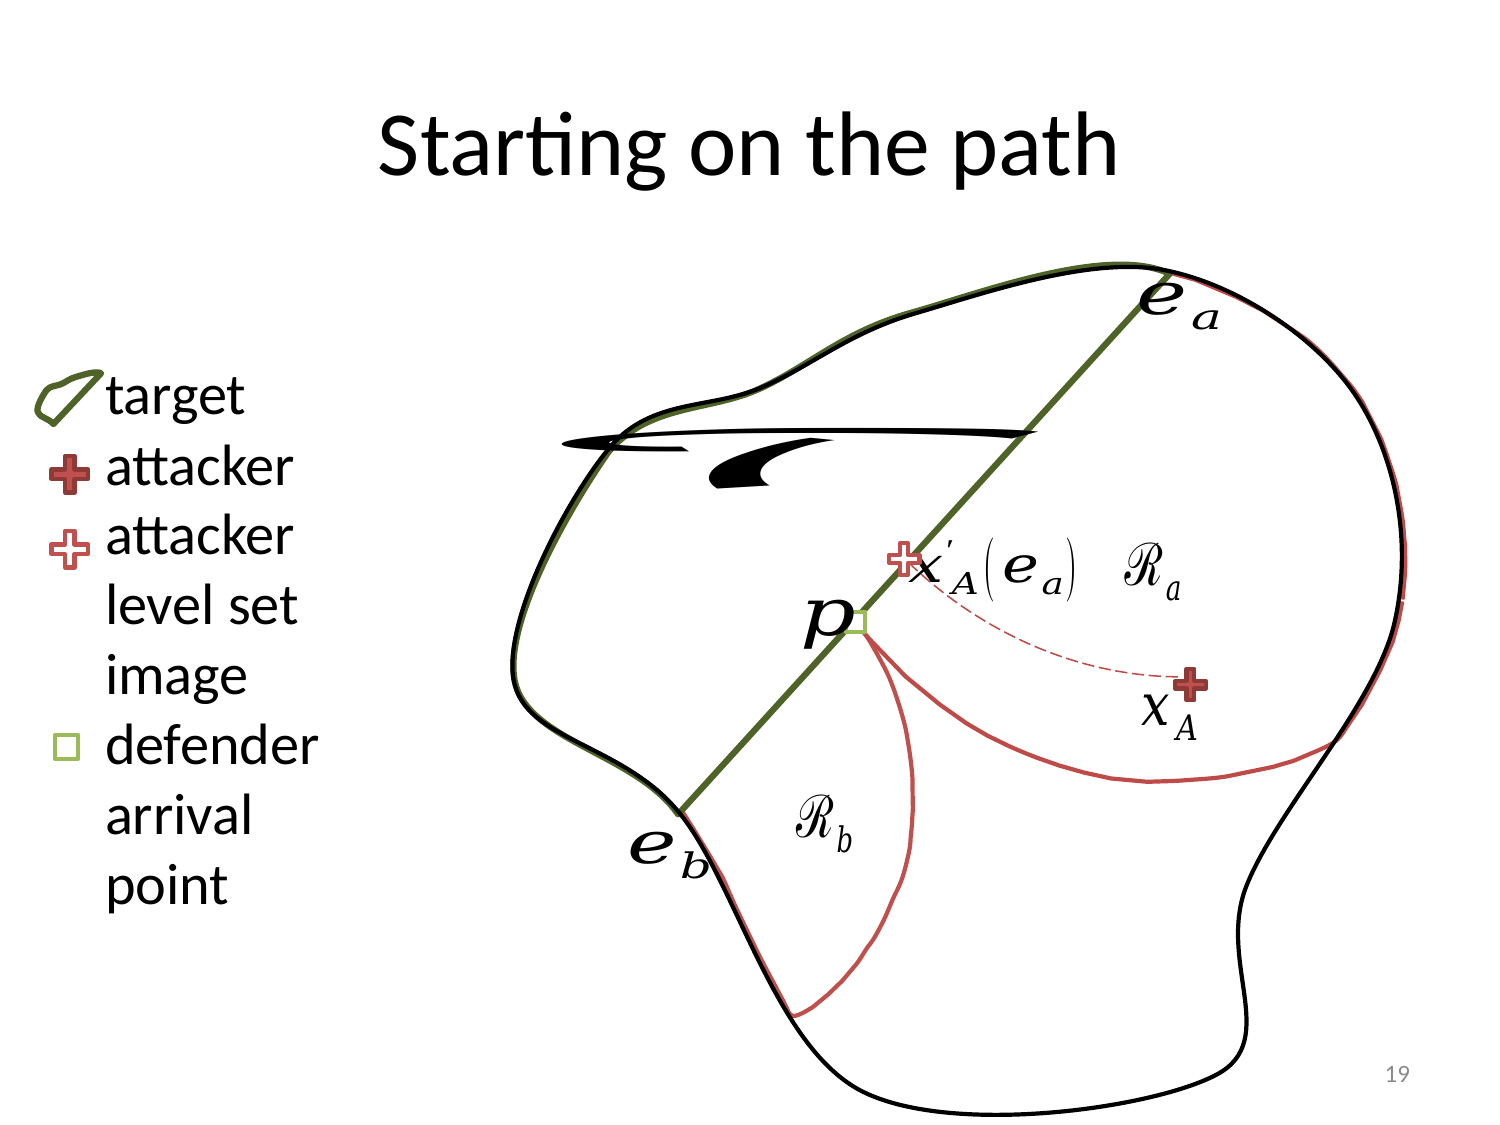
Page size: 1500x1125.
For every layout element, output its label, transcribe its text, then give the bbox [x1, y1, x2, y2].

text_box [37, 348, 369, 931]
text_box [512, 0, 1476, 1116]
title Starting on the path [75, 45, 507, 233]
